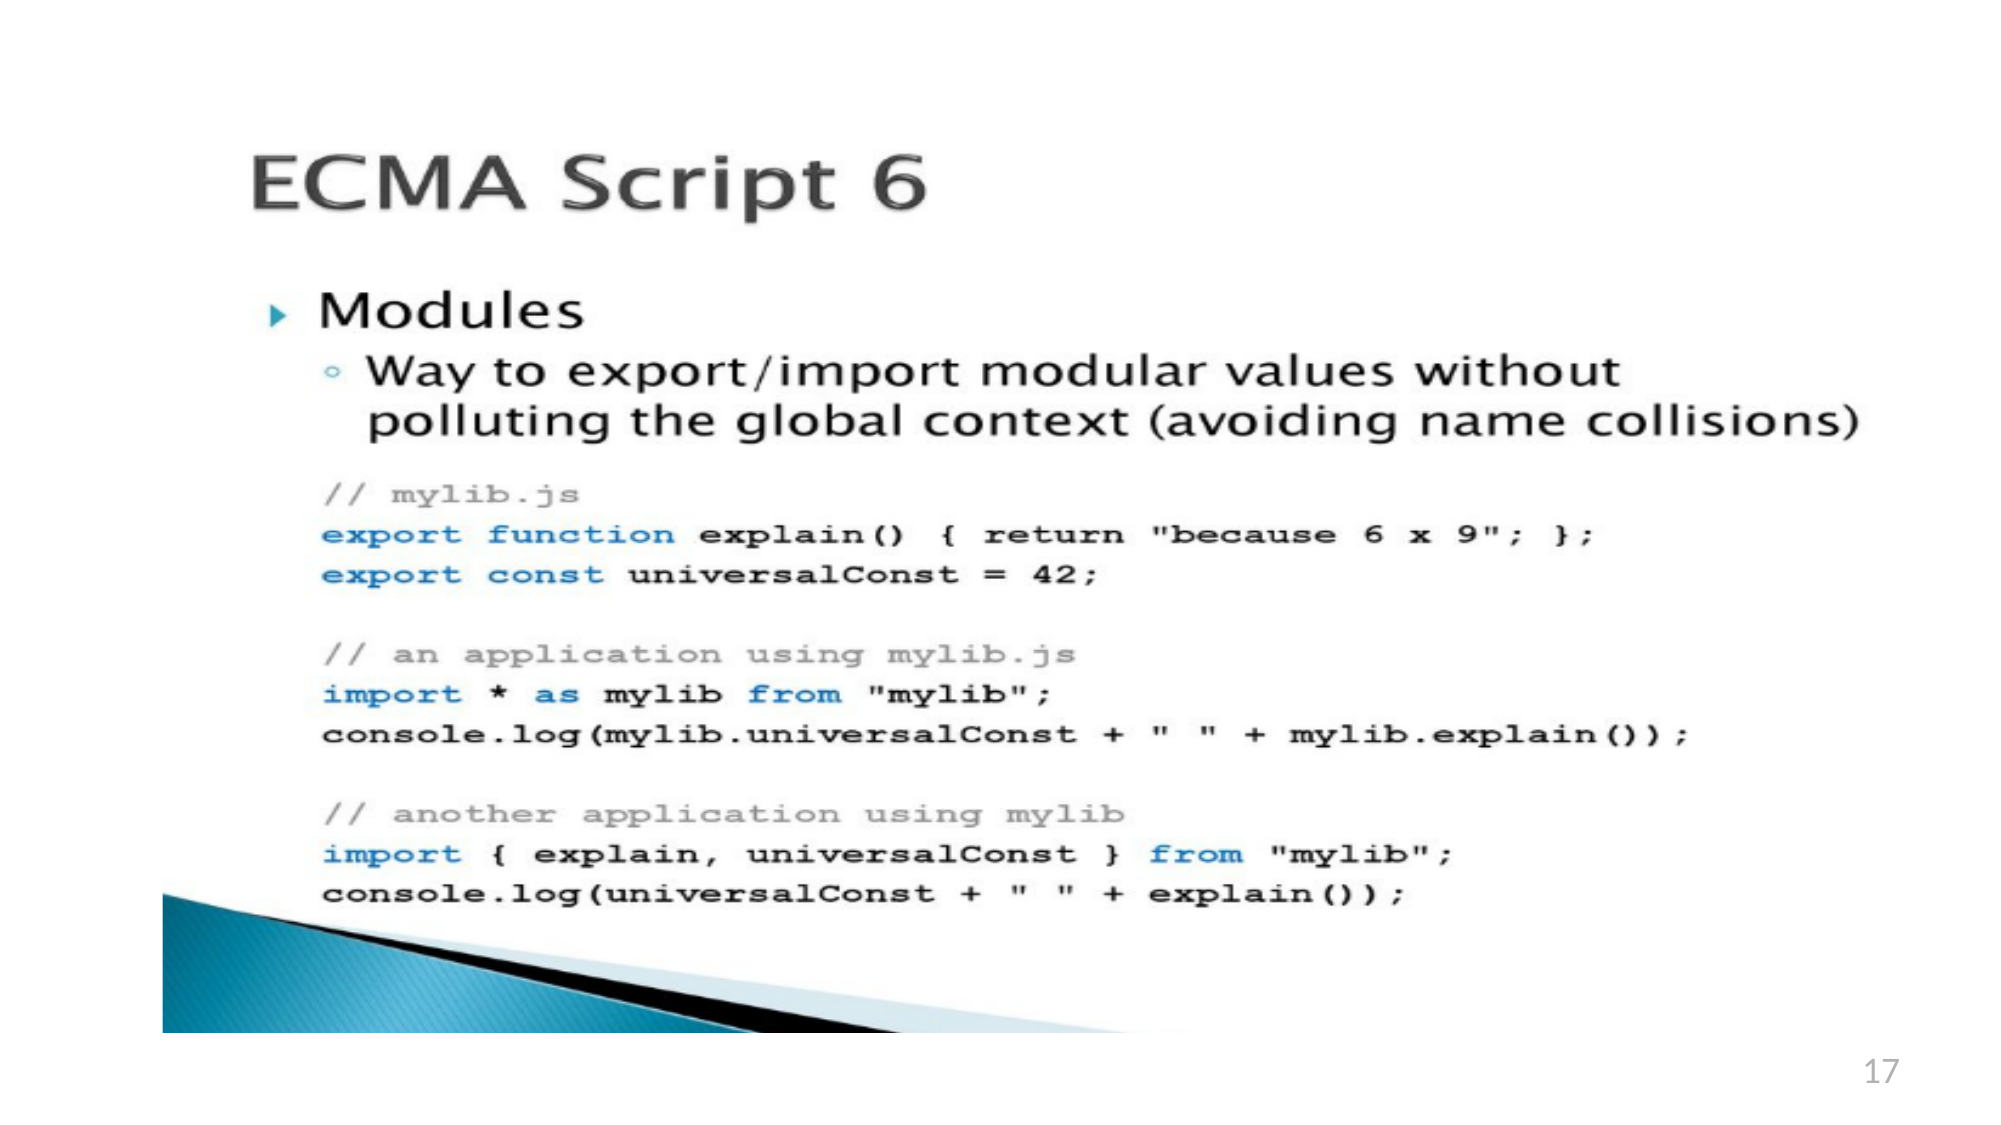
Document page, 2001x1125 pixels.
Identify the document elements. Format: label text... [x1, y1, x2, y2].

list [162, 91, 1884, 1033]
slide_number 17 [1440, 1046, 1900, 1103]
